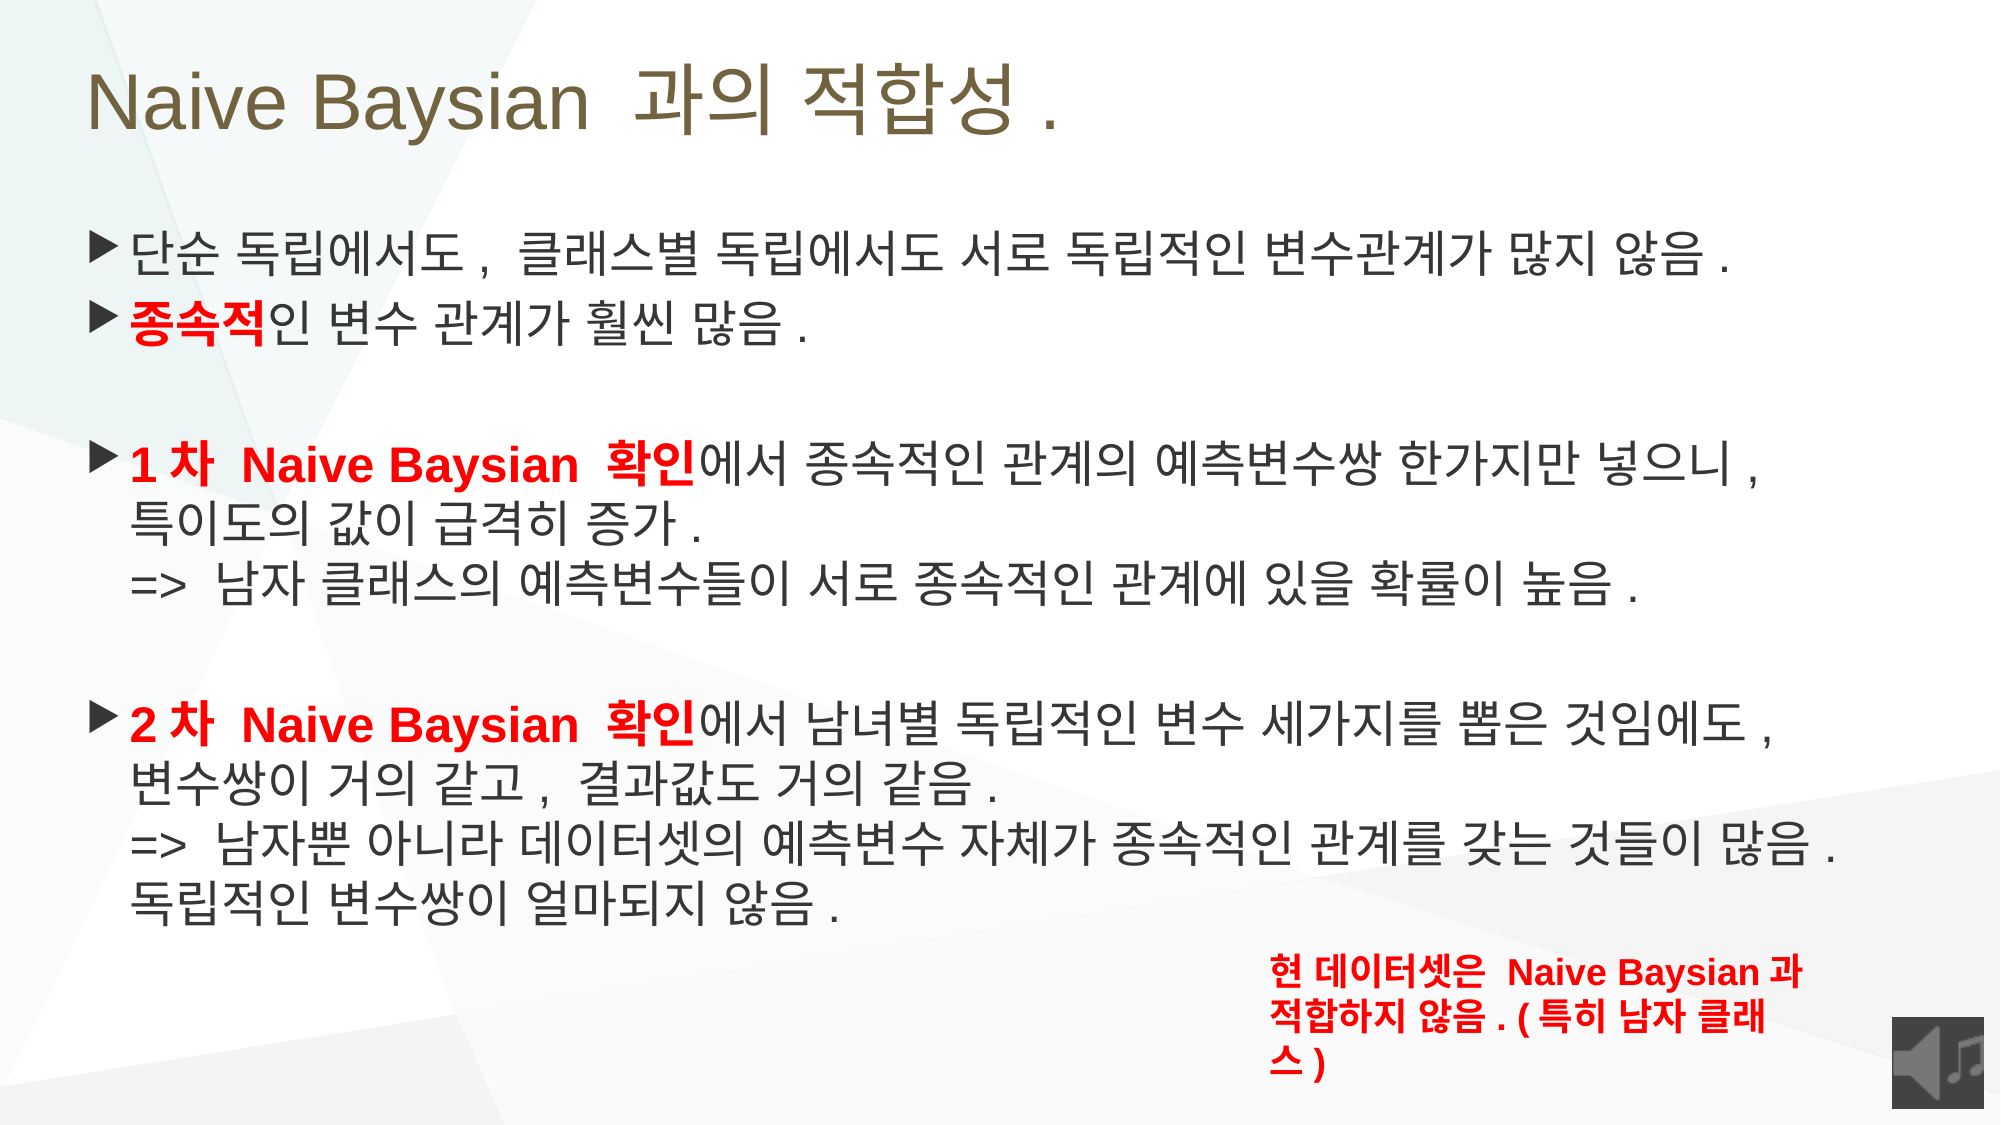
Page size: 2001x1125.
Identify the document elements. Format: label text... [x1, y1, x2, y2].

title Naive Baysian 과의 적합성. [70, 20, 1925, 175]
picture [1890, 1015, 1986, 1111]
list 단순 독립에서도, 클래스별 독립에서도 서로 독립적인 변수관계가 많지 않음. 종속적인 변수 관계가 훨씬 많음. 1차 Naive Baysian 확인에서 종속적인 관계의 예측변수쌍 한가지만 넣으니, 특이도의 값이 급격히 증가. => 남자 클래스의 예측변수들이 서로 종속적인 관계에 있을 확률이 높음. 2차 Naive Baysian 확인에서 남녀별 독립적인 변수 세가지를 뽑은 것임에도, 변수쌍이 거의 같고, 결과값도 거의 같음. => 남자뿐 아니라 데이터셋의 예측변수 자체가 종속적인 관계를 갖는 것들이 많음. 독립적인 변수쌍이 얼마되지 않음. [70, 214, 1925, 1029]
text_box 현 데이터셋은 Naive Baysian과 적합하지 않음. (특히 남자 클래스) [1255, 940, 1829, 1029]
